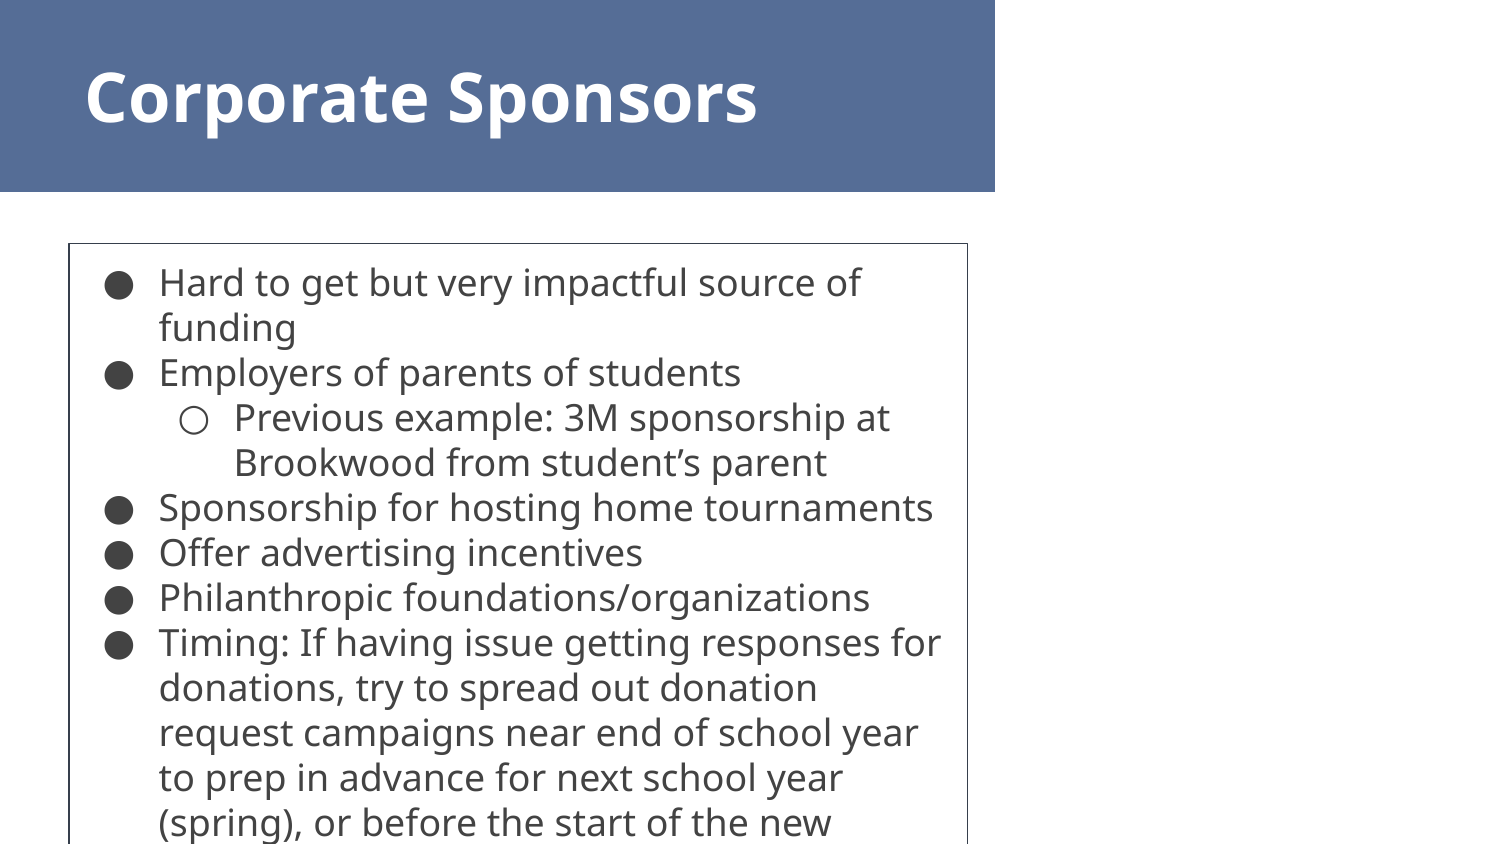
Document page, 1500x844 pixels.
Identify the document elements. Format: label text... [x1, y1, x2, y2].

text_box Hard to get but very impactful source of funding Employers of parents of students Previous example: 3M sponsorship at Brookwood from student’s parent Sponsorship for hosting home tournaments Offer advertising incentives Philanthropic foundations/organizations Timing: If having issue getting responses for donations, try to spread out donation request campaigns near end of school year to prep in advance for next school year (spring), or before the start of the new school year (early summer - fall) [68, 243, 968, 844]
text_box [0, 0, 995, 192]
title Corporate Sponsors [69, 39, 824, 211]
